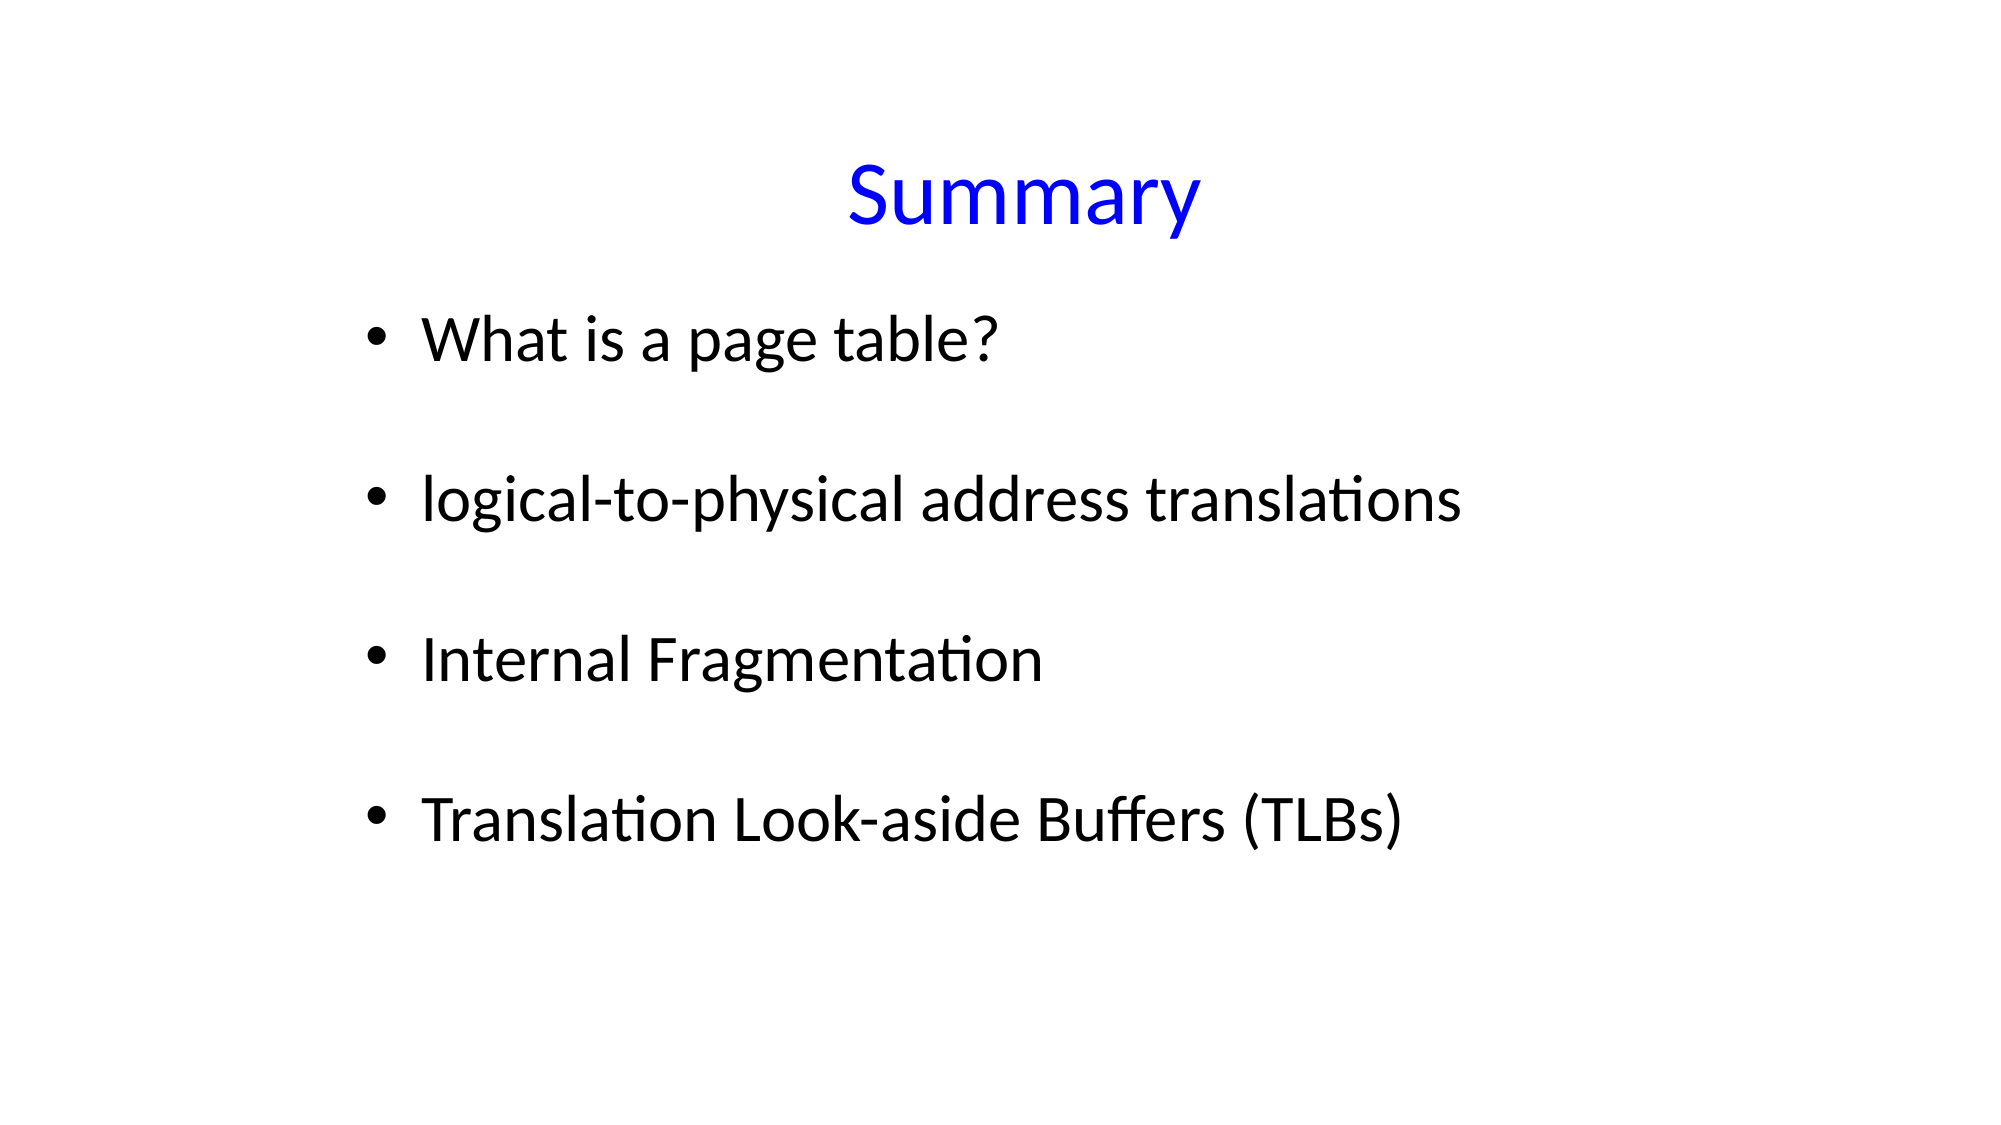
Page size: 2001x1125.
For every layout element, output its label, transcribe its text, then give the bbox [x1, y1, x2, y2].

list What is a page table? logical-to-physical address translations Internal Fragmentation Translation Look-aside Buffers (TLBs) [350, 287, 1677, 1013]
title Summary [324, 75, 1725, 300]
